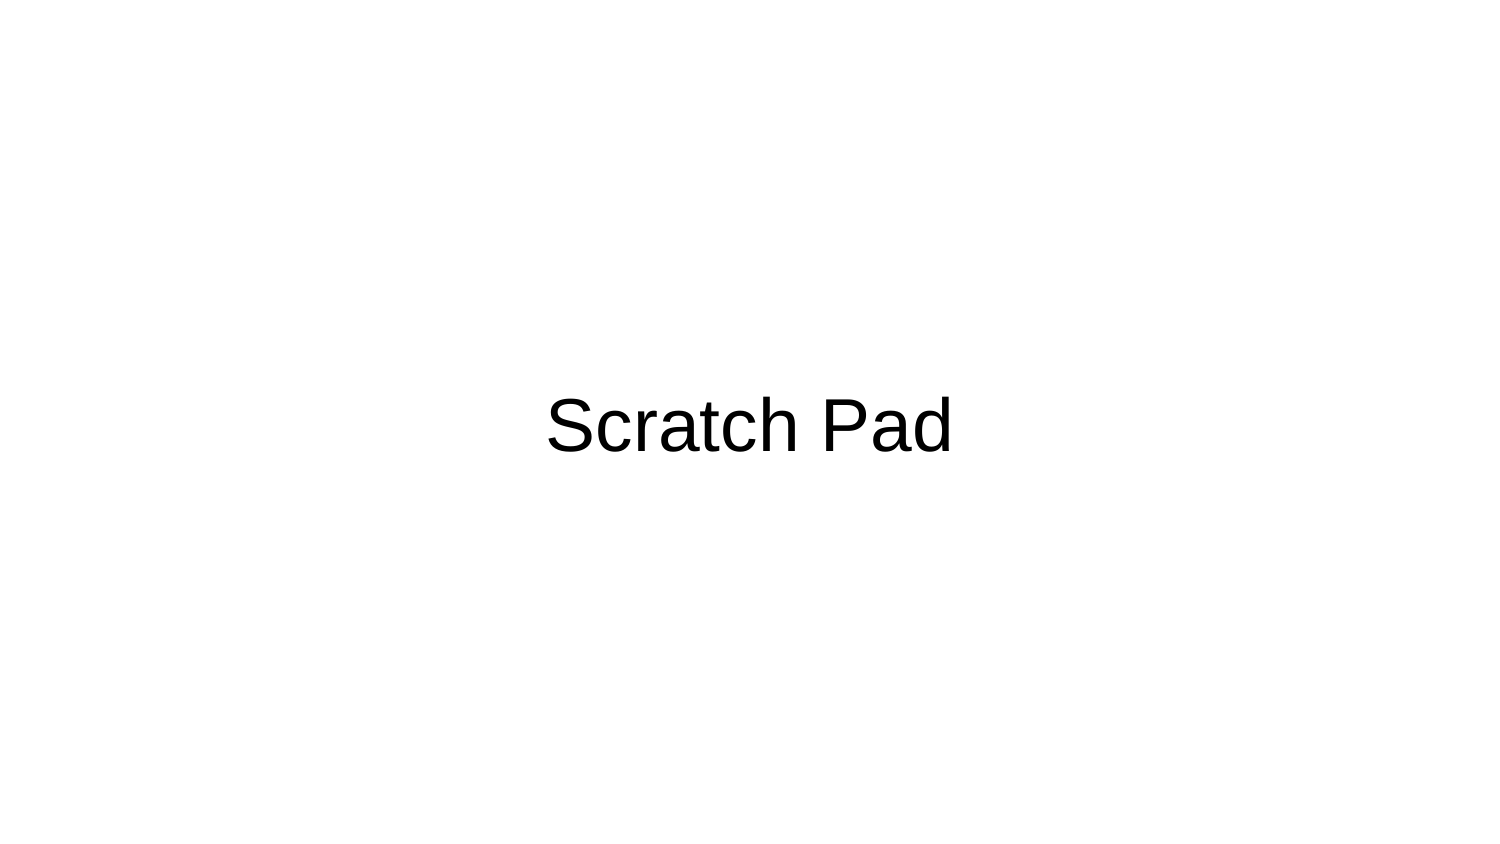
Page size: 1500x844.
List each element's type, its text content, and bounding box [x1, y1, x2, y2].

title Scratch Pad [51, 352, 1449, 491]
